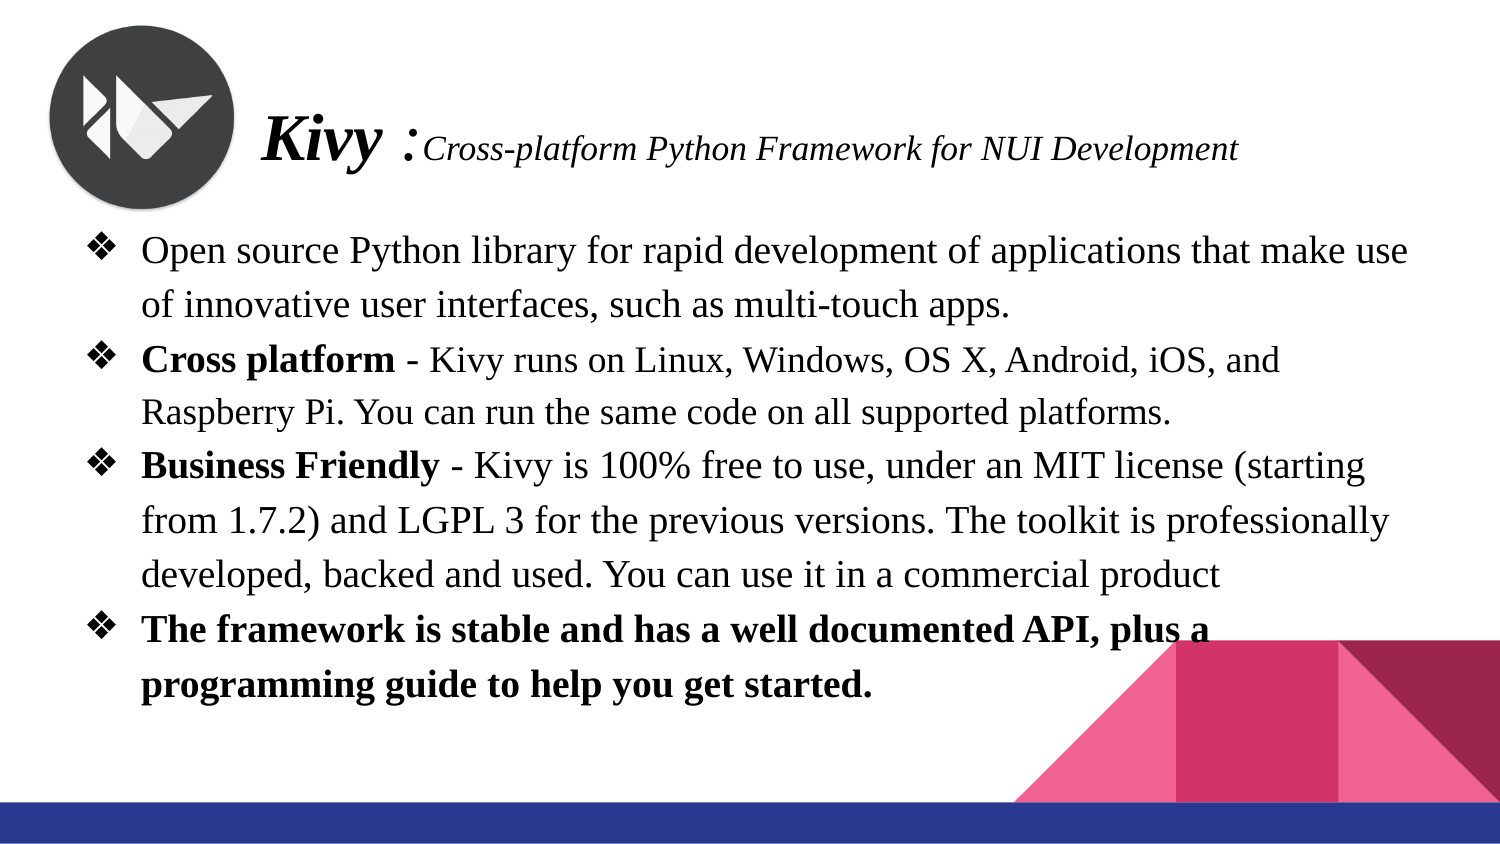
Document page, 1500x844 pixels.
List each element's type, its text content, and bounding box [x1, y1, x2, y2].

title Kivy :Cross-platform Python Framework for NUI Development [248, 67, 1449, 167]
list Open source Python library for rapid development of applications that make use of innovative user interfaces, such as multi-touch apps. Cross platform - Kivy runs on Linux, Windows, OS X, Android, iOS, and Raspberry Pi. You can run the same code on all supported platforms. Business Friendly - Kivy is 100% free to use, under an MIT license (starting from 1.7.2) and LGPL 3 for the previous versions. The toolkit is professionally developed, backed and used. You can use it in a commercial product The framework is stable and has a well documented API, plus a programming guide to help you get started. [51, 201, 1449, 750]
picture [40, 15, 243, 219]
